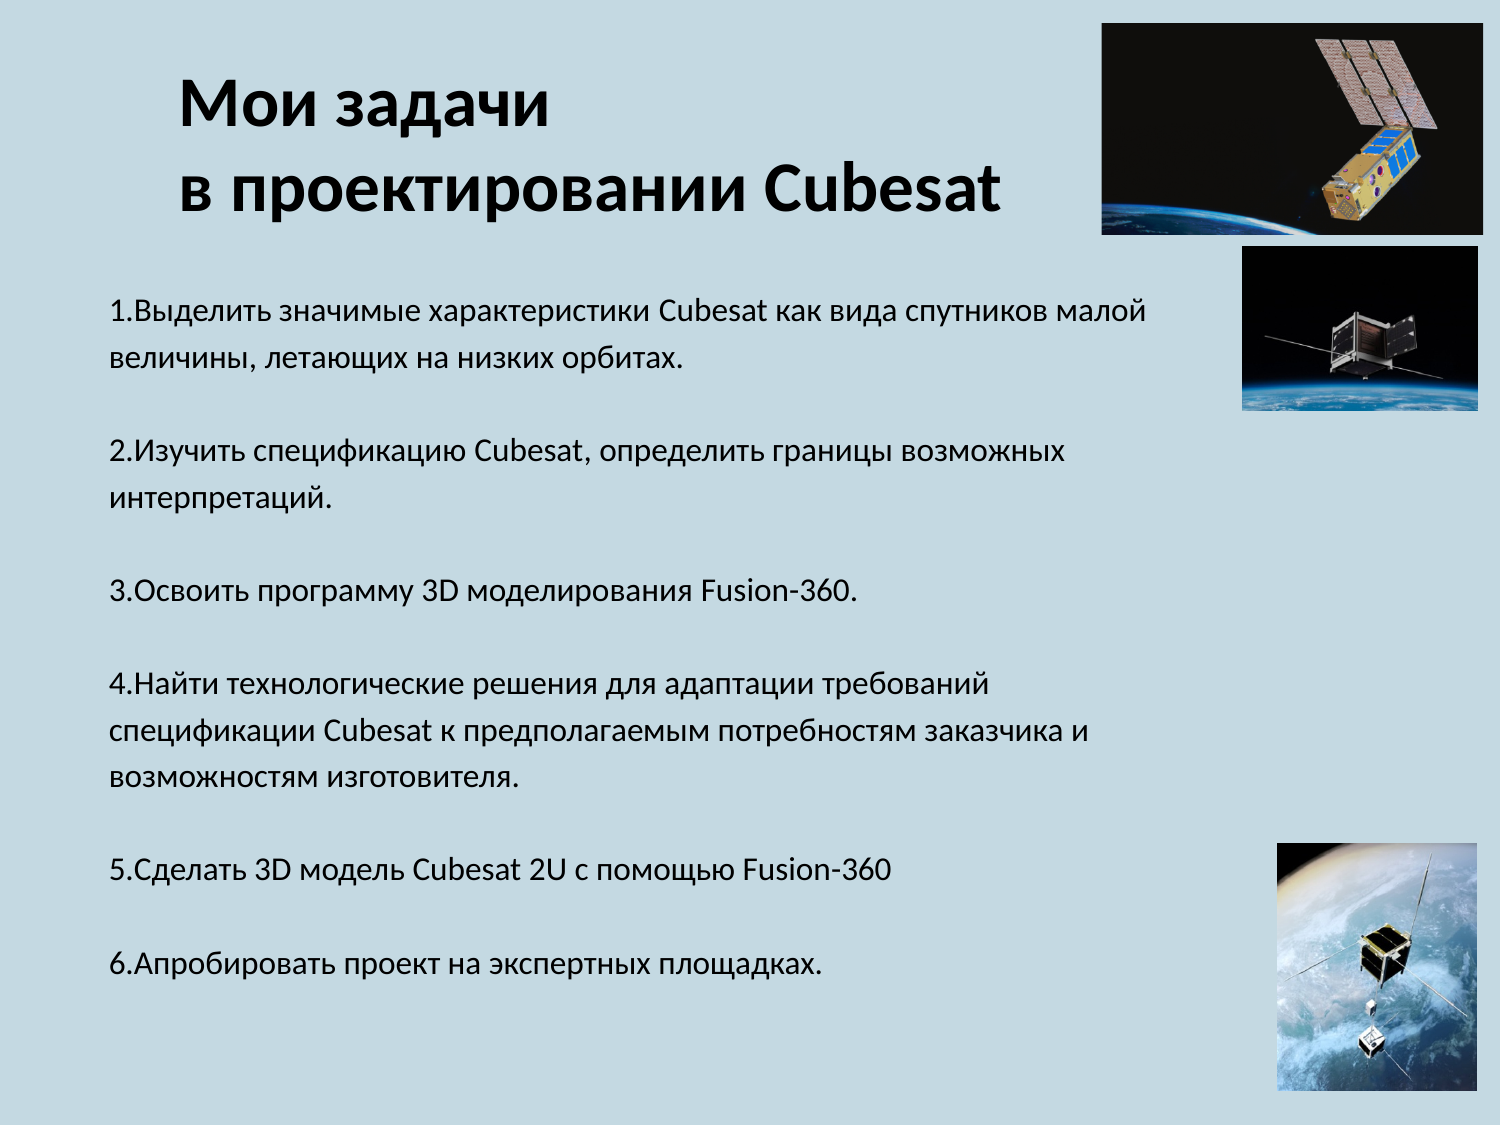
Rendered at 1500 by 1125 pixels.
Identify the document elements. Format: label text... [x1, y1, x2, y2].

picture [1101, 23, 1484, 235]
picture [1241, 245, 1478, 411]
picture [1277, 843, 1477, 1091]
title Мои задачи в проектировании Cubesat [164, 46, 1096, 234]
list 1.Выделить значимые характеристики Cubesat как вида спутников малой величины, летающих на низких орбитах. 2.Изучить спецификацию Cubesat, определить границы возможных интерпретаций. 3.Освоить программу 3D моделирования Fusion-360. 4.Найти технологические решения для адаптации требований спецификации Cubesat к предполагаемым потребностям заказчика и возможностям изготовителя. 5.Сделать 3D модель Cubesat 2U с помощью Fusion-360 6.Апробировать проект на экспертных площадках. [93, 234, 1184, 1055]
